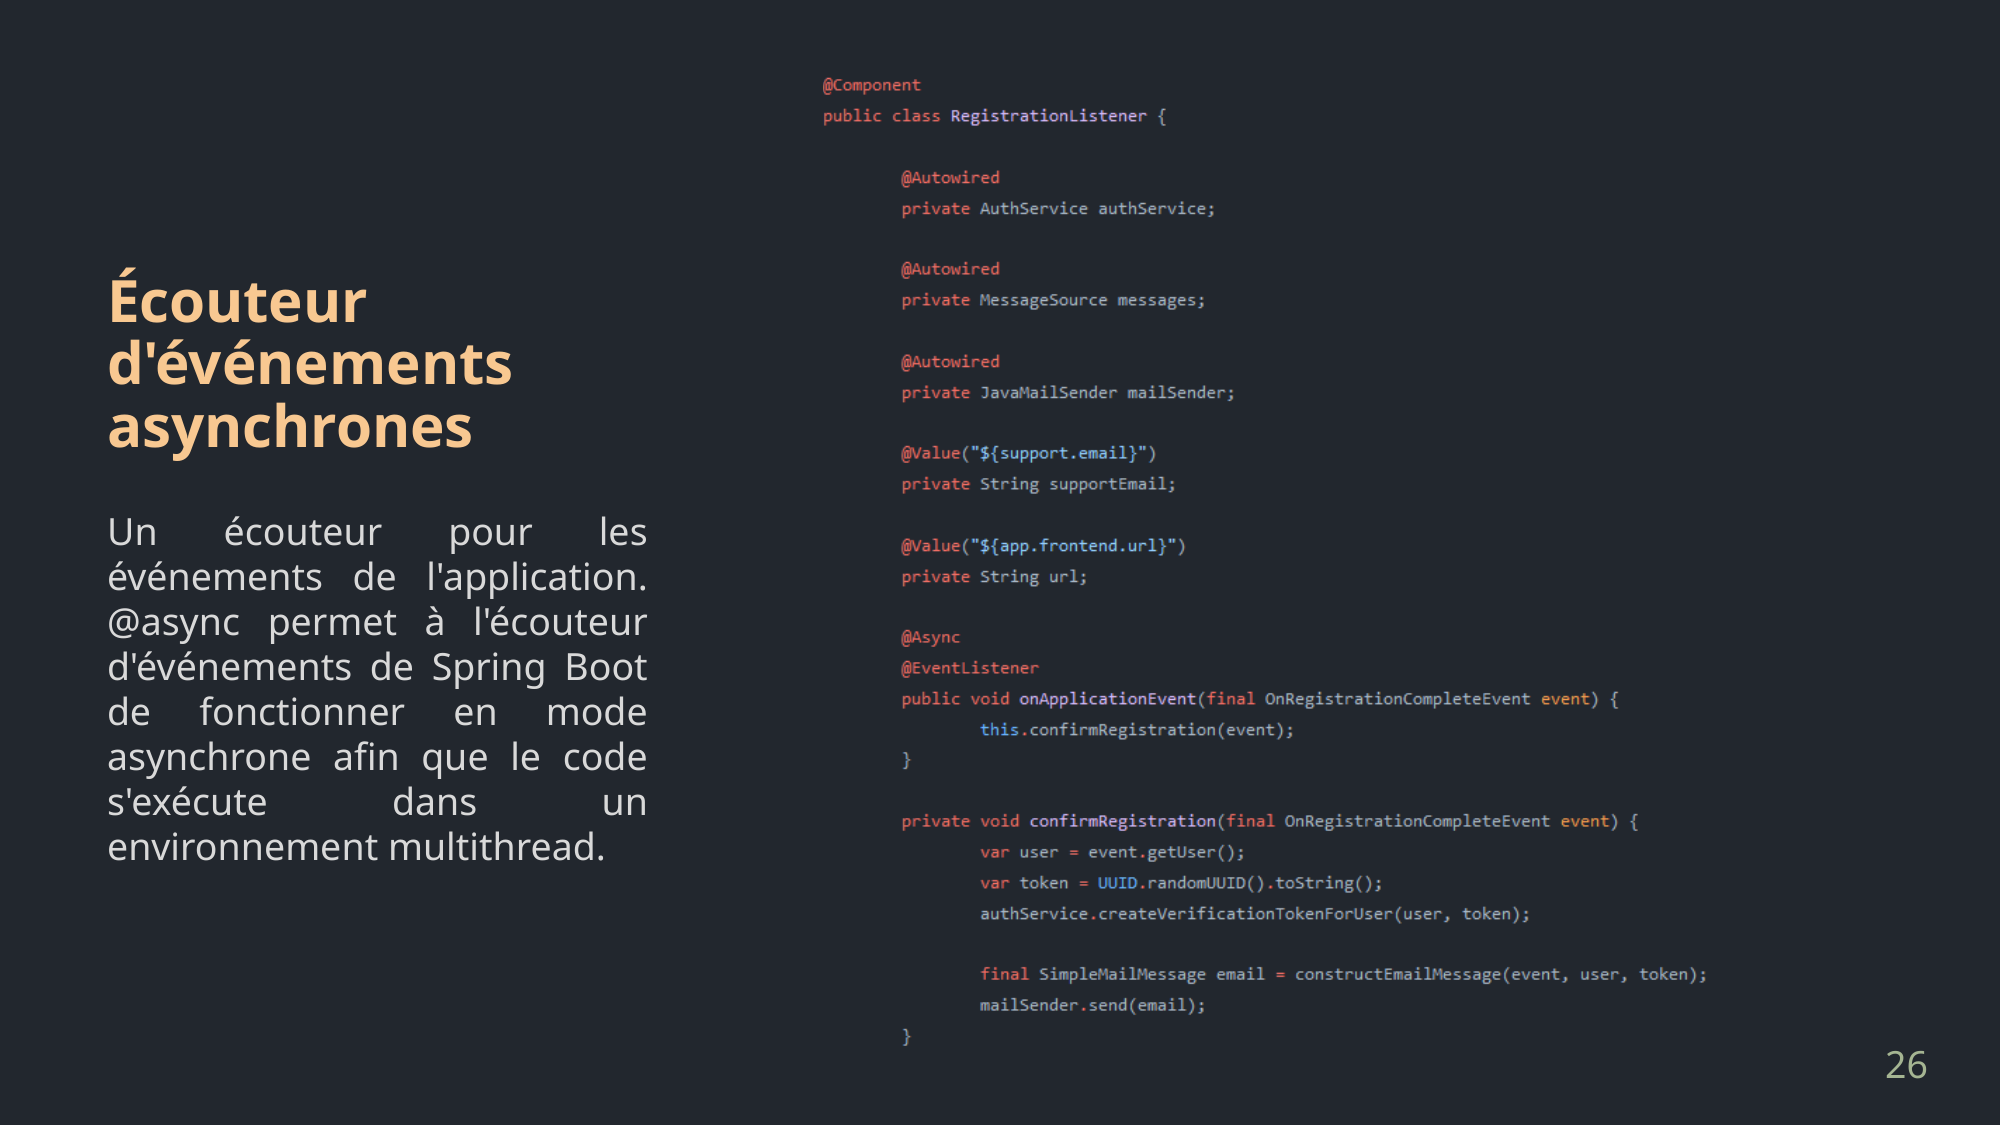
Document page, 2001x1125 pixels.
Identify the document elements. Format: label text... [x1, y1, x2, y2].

text_box 26 [56, 1033, 1944, 1094]
list Un écouteur pour les événements de l'application. @async permet à l'écouteur d'événements de Spring Boot de fonctionner en mode asynchrone afin que le code s'exécute dans un environnement multithread. [92, 500, 664, 894]
picture [822, 71, 1718, 1054]
title Écouteur d'événements asynchrones [92, 240, 730, 469]
